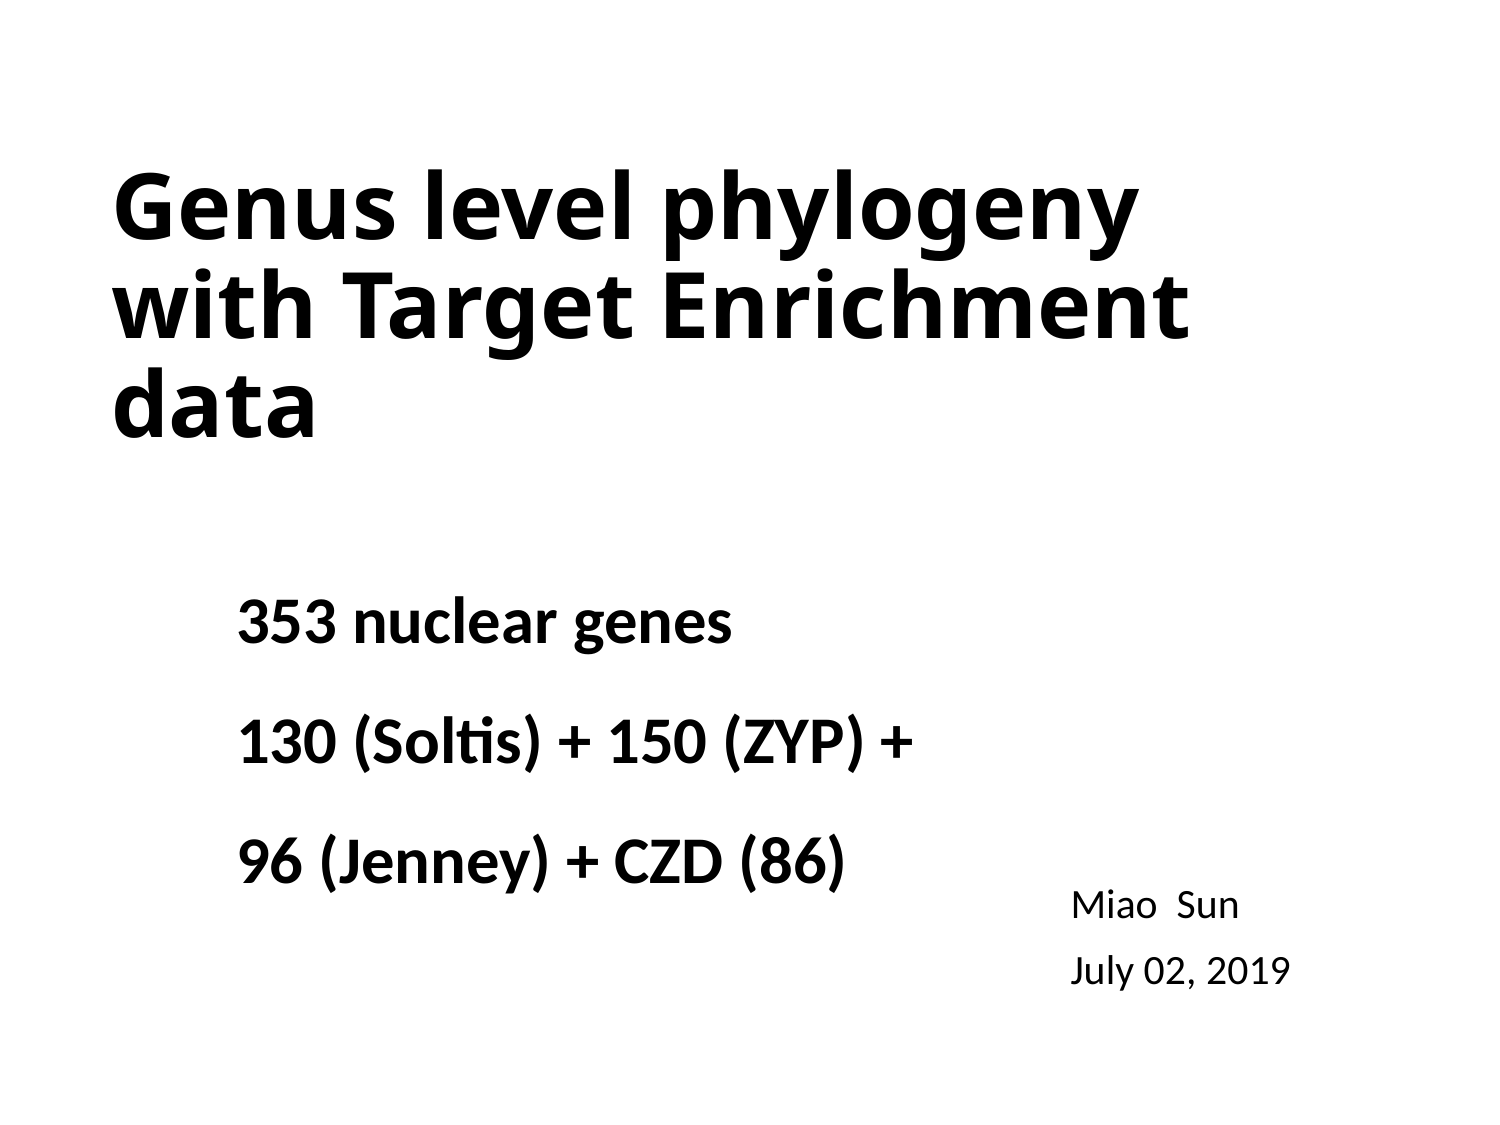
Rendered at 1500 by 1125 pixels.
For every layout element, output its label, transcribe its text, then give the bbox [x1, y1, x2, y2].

text_box 353 nuclear genes 130 (Soltis) + 150 (ZYP) + 96 (Jenney) + CZD (86) [146, 529, 1338, 905]
title Genus level phylogeny with Target Enrichment data [96, 116, 1326, 502]
text_box Miao Sun July 02, 2019 [1055, 874, 1447, 1040]
